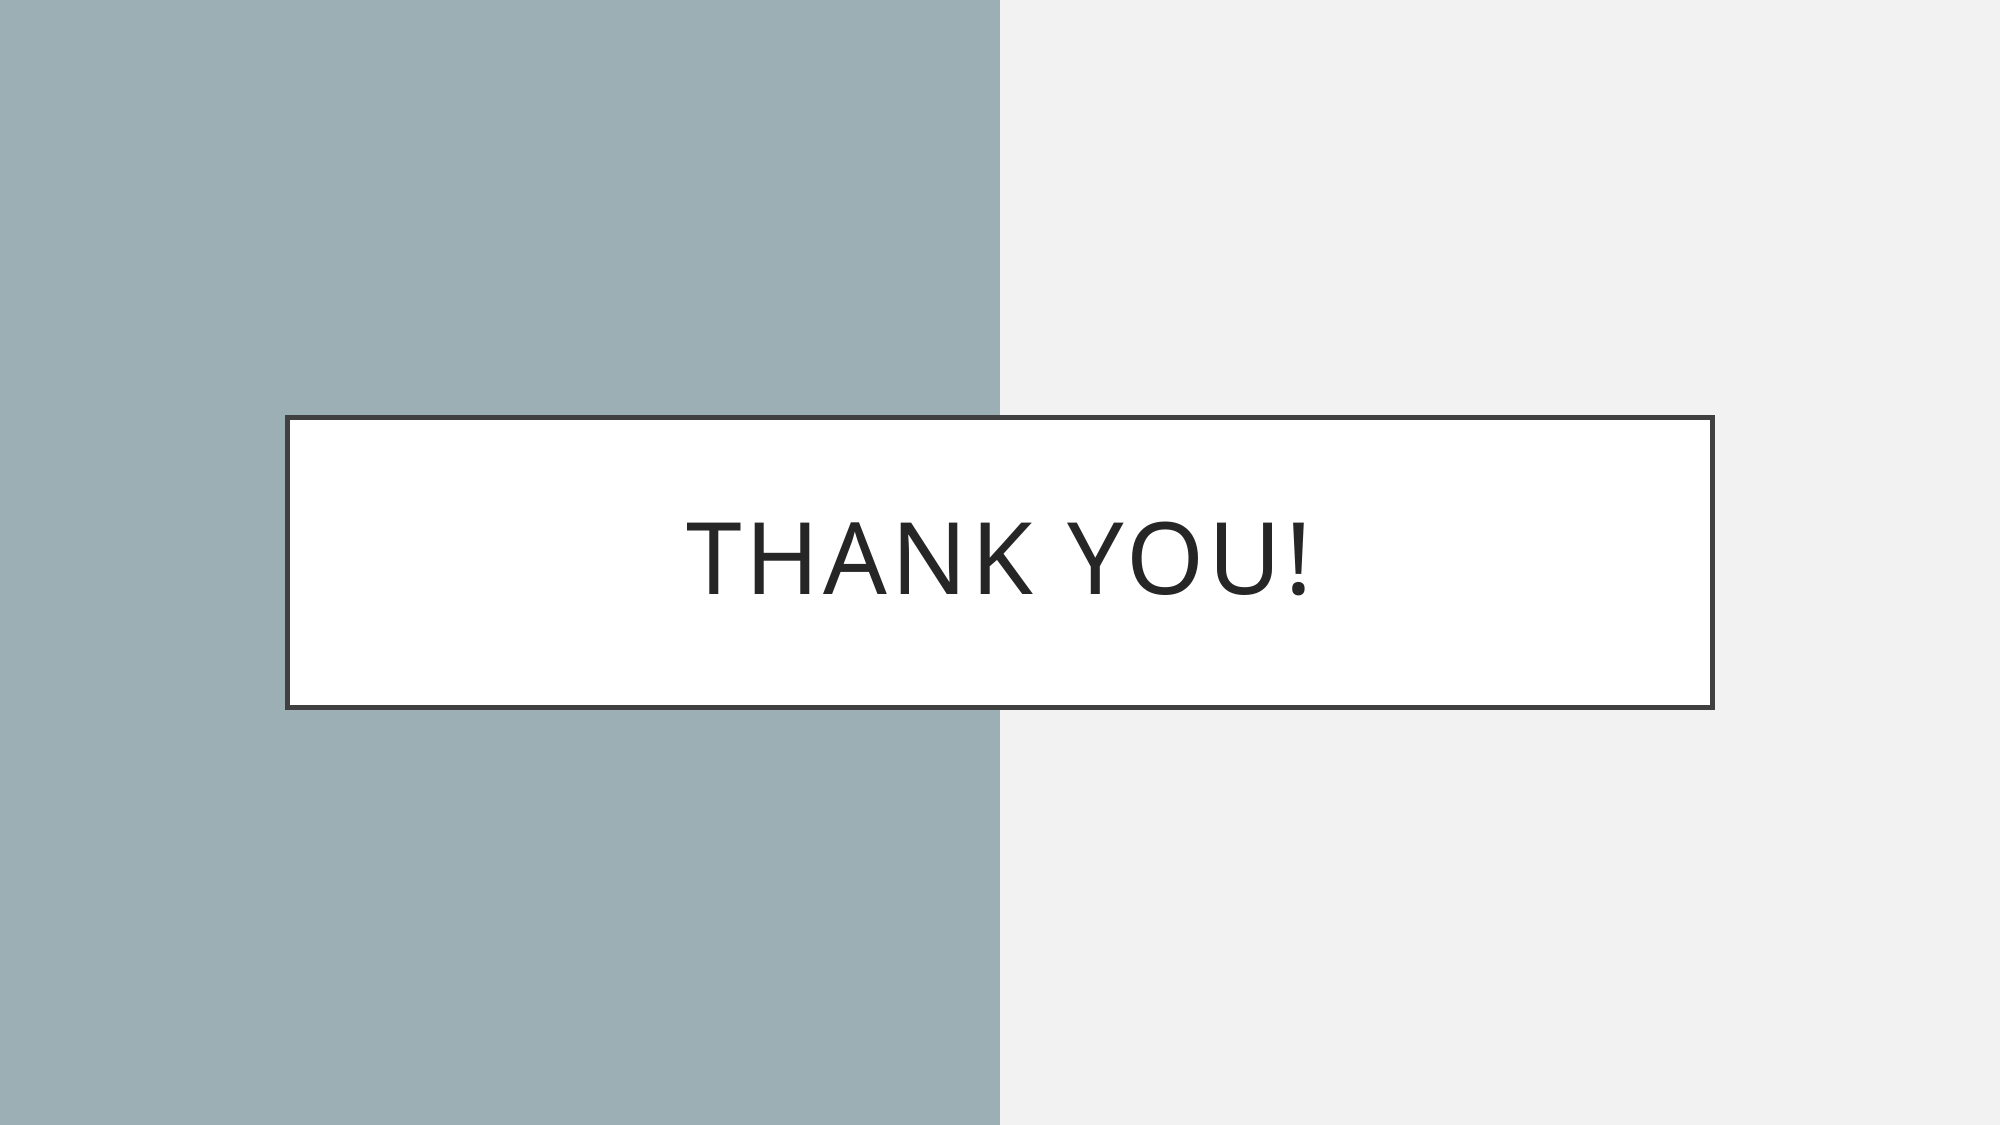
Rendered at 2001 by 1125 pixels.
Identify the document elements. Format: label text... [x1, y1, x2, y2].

title Thank you! [285, 415, 1715, 710]
text_box [0, 0, 1001, 1125]
